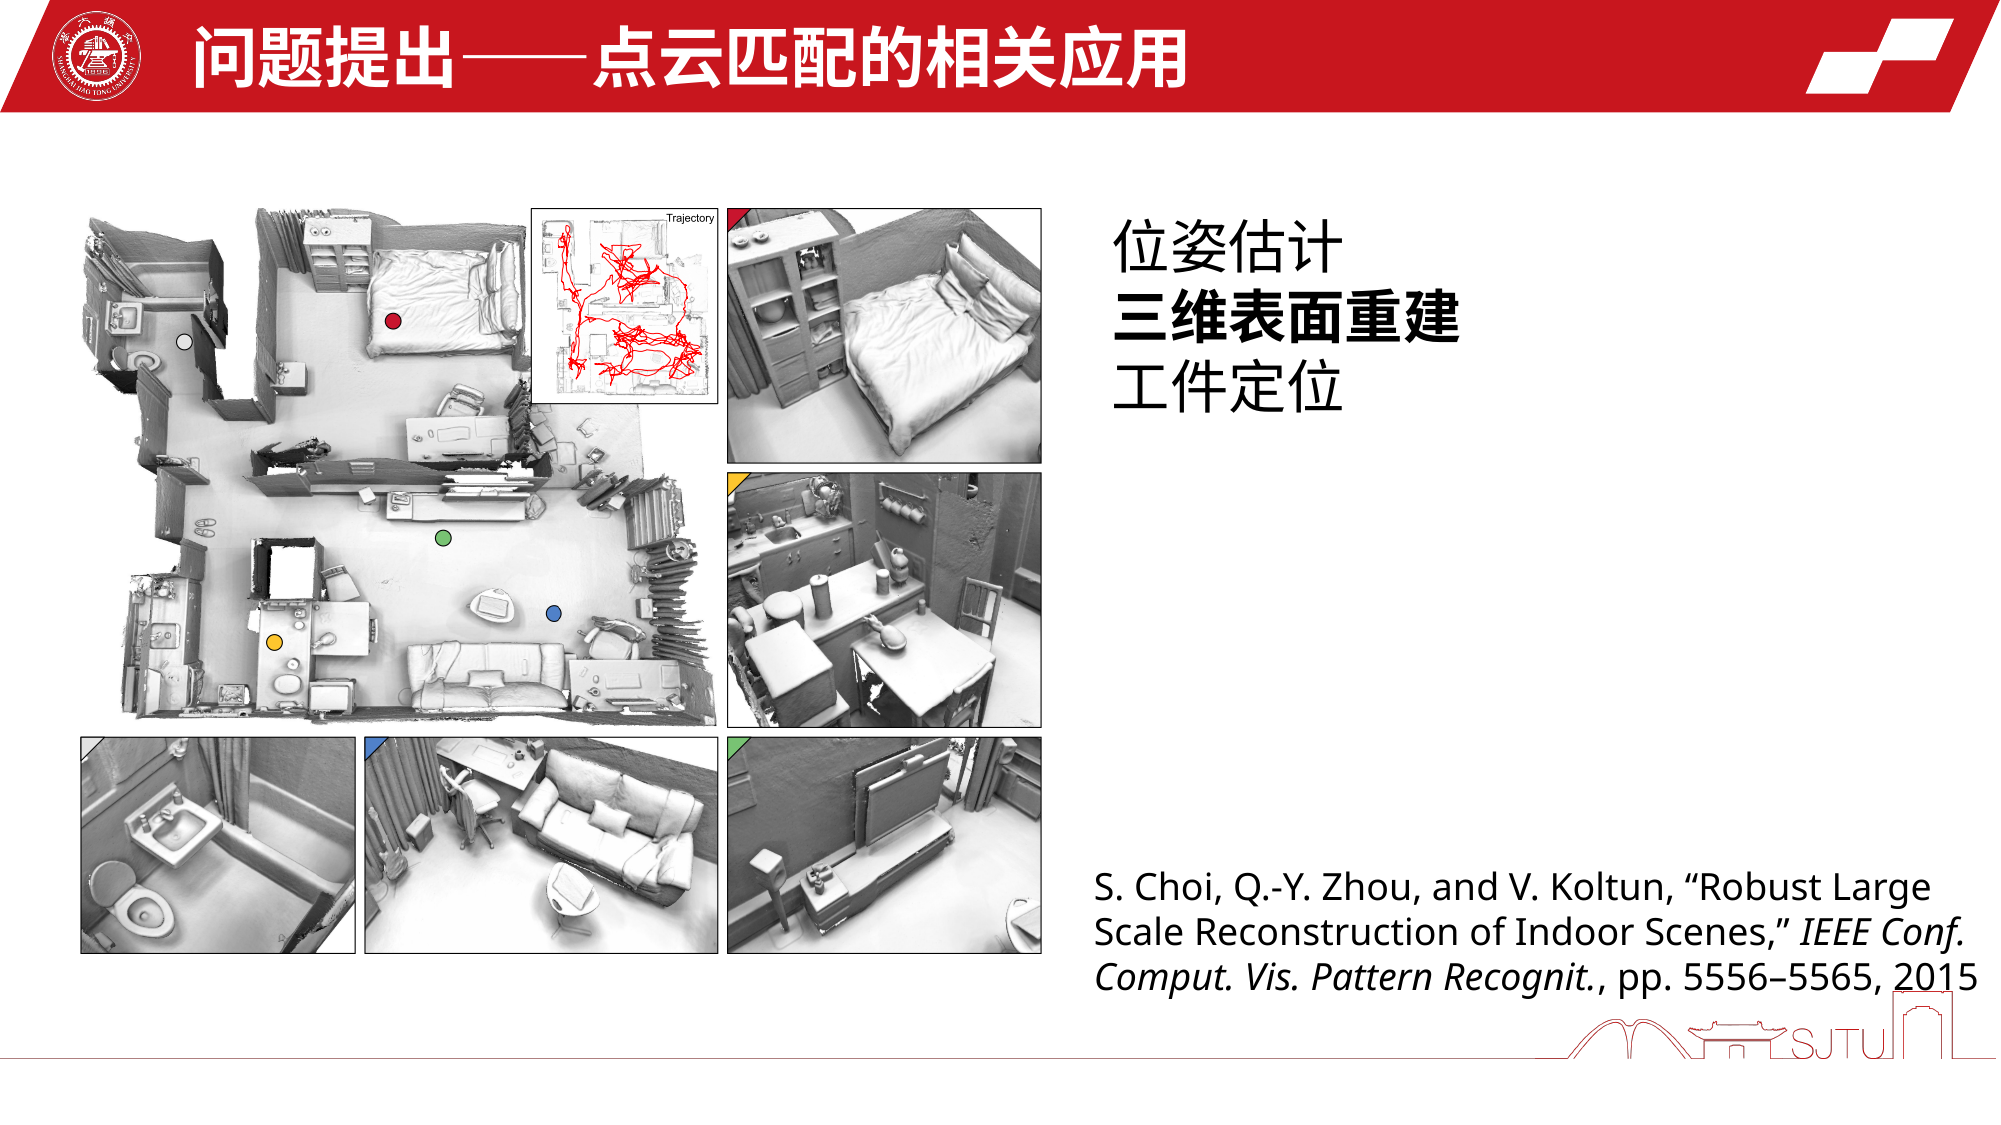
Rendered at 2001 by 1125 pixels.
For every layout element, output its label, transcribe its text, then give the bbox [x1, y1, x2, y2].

picture [52, 11, 141, 101]
text_box S. Choi, Q.-Y. Zhou, and V. Koltun, “Robust Large Scale Reconstruction of Indoor Scenes,” IEEE Conf. Comput. Vis. Pattern Recognit., pp. 5556–5565, 2015 [1079, 855, 2000, 1006]
picture [0, 991, 1996, 1059]
list 问题提出——点云匹配的相关应用 [176, 7, 1339, 106]
picture [74, 203, 1043, 959]
text_box 位姿估计 三维表面重建 工件定位 [1097, 203, 1477, 428]
